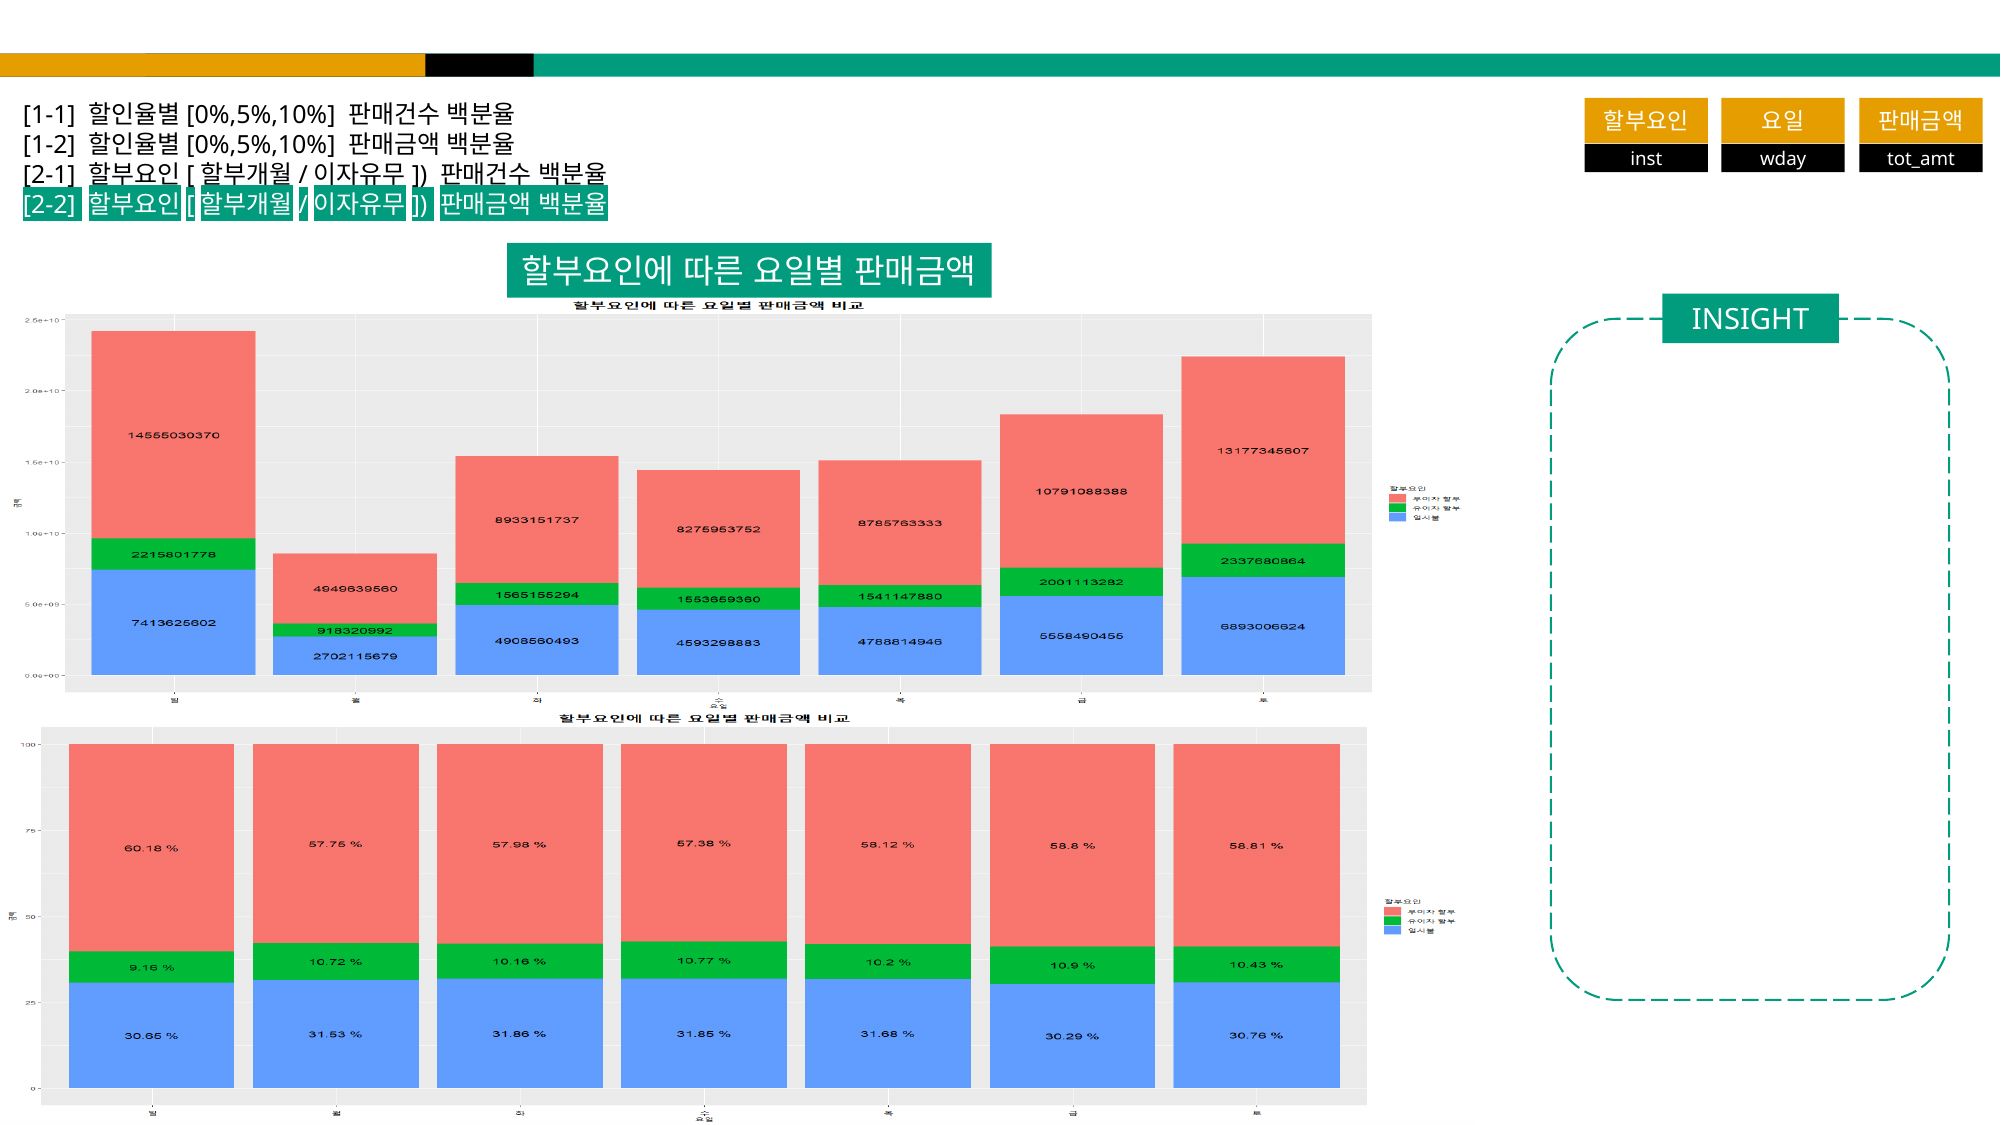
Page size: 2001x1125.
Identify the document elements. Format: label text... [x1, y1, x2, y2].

text_box wday [1720, 144, 1846, 173]
text_box 요일 [1720, 97, 1846, 144]
text_box [1549, 317, 1951, 1001]
text_box inst [1584, 144, 1709, 173]
text_box [0, 53, 426, 78]
text_box [1-1] 할인율별[0%,5%,10%] 판매건수 백분율 [1-2] 할인율별[0%,5%,10%] 판매금액 백분율 [2-1] 할부요인[할부개월/이자유무]) 판매건수 백분율 [2-2] 할부요인[할부개월/이자유무]) 판매금액 백분율 [8, 91, 640, 226]
text_box 할부요인에 따른 요일별 판매금액 [507, 242, 992, 298]
text_box 할부요인 [1584, 97, 1709, 144]
text_box INSIGHT [1662, 293, 1839, 344]
picture [0, 298, 1482, 1125]
text_box tot_amt [1858, 144, 1984, 173]
text_box 판매금액 [1858, 97, 1984, 144]
text_box [426, 53, 535, 78]
text_box [535, 53, 2000, 78]
